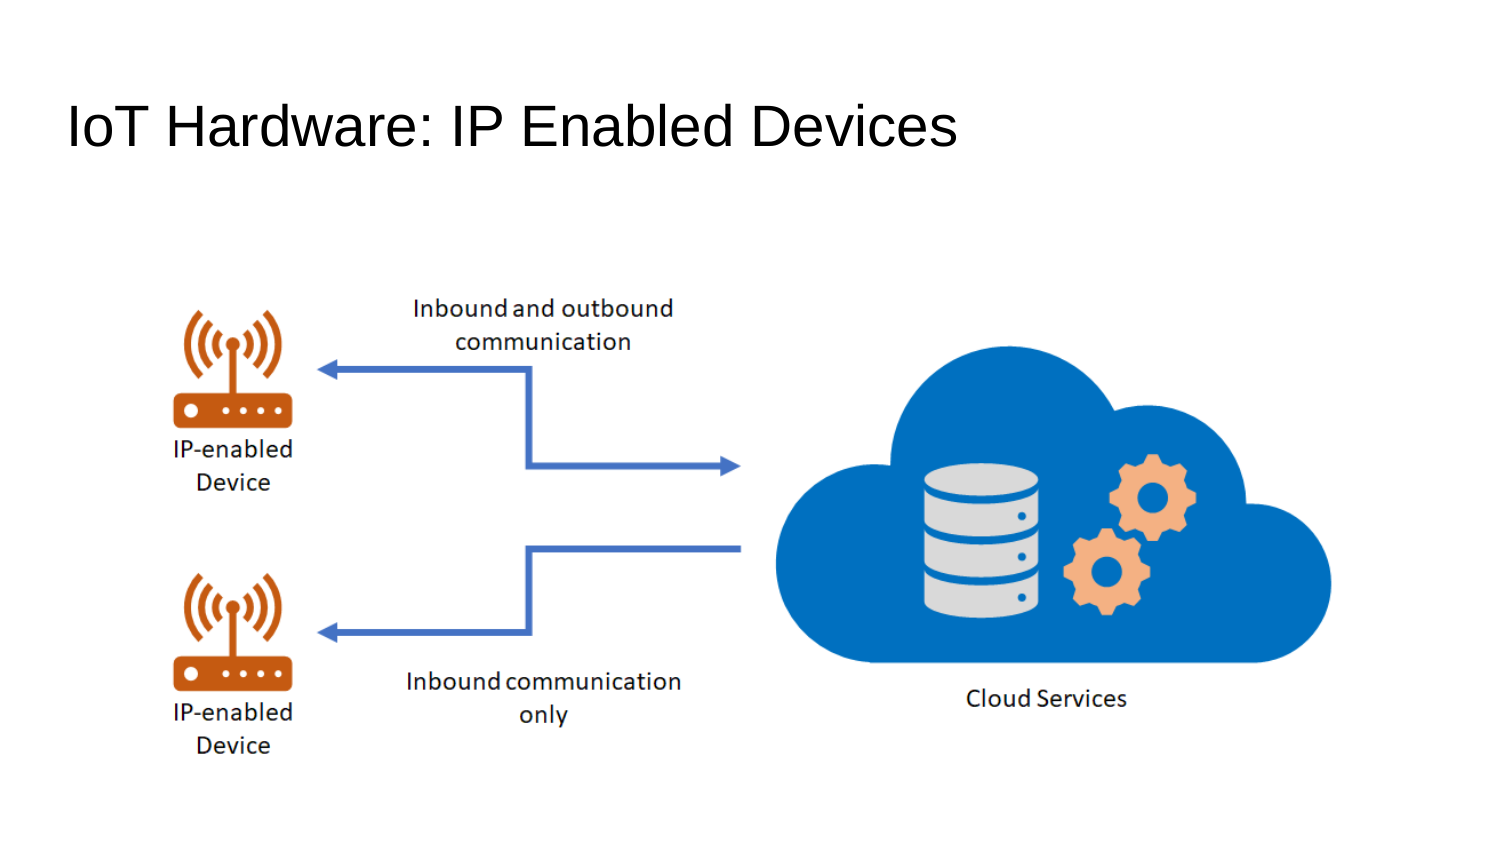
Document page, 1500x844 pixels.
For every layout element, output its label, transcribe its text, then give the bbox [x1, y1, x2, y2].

title IoT Hardware: IP Enabled Devices [51, 72, 1449, 167]
picture [149, 191, 1368, 819]
